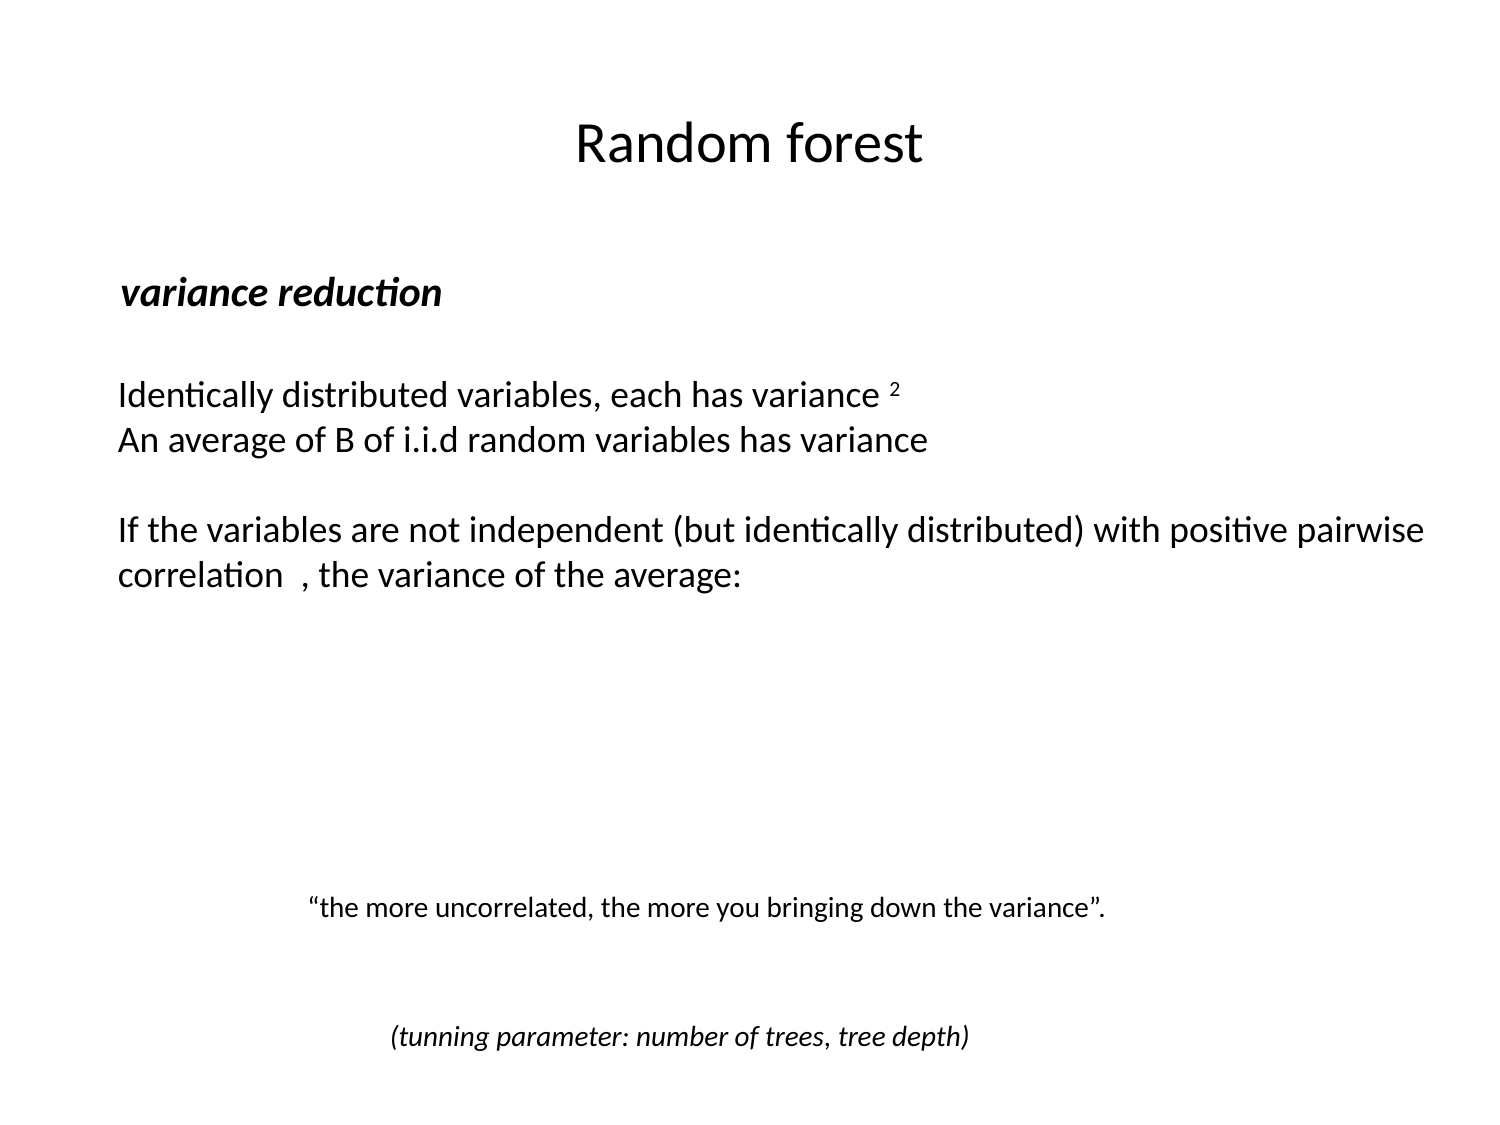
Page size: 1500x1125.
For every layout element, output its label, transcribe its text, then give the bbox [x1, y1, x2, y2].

title Random forest [103, 89, 1397, 253]
text_box “the more uncorrelated, the more you bringing down the variance”. [292, 880, 1500, 931]
text_box variance reduction [105, 257, 1421, 322]
text_box (tunning parameter: number of trees, tree depth) [375, 1010, 986, 1060]
